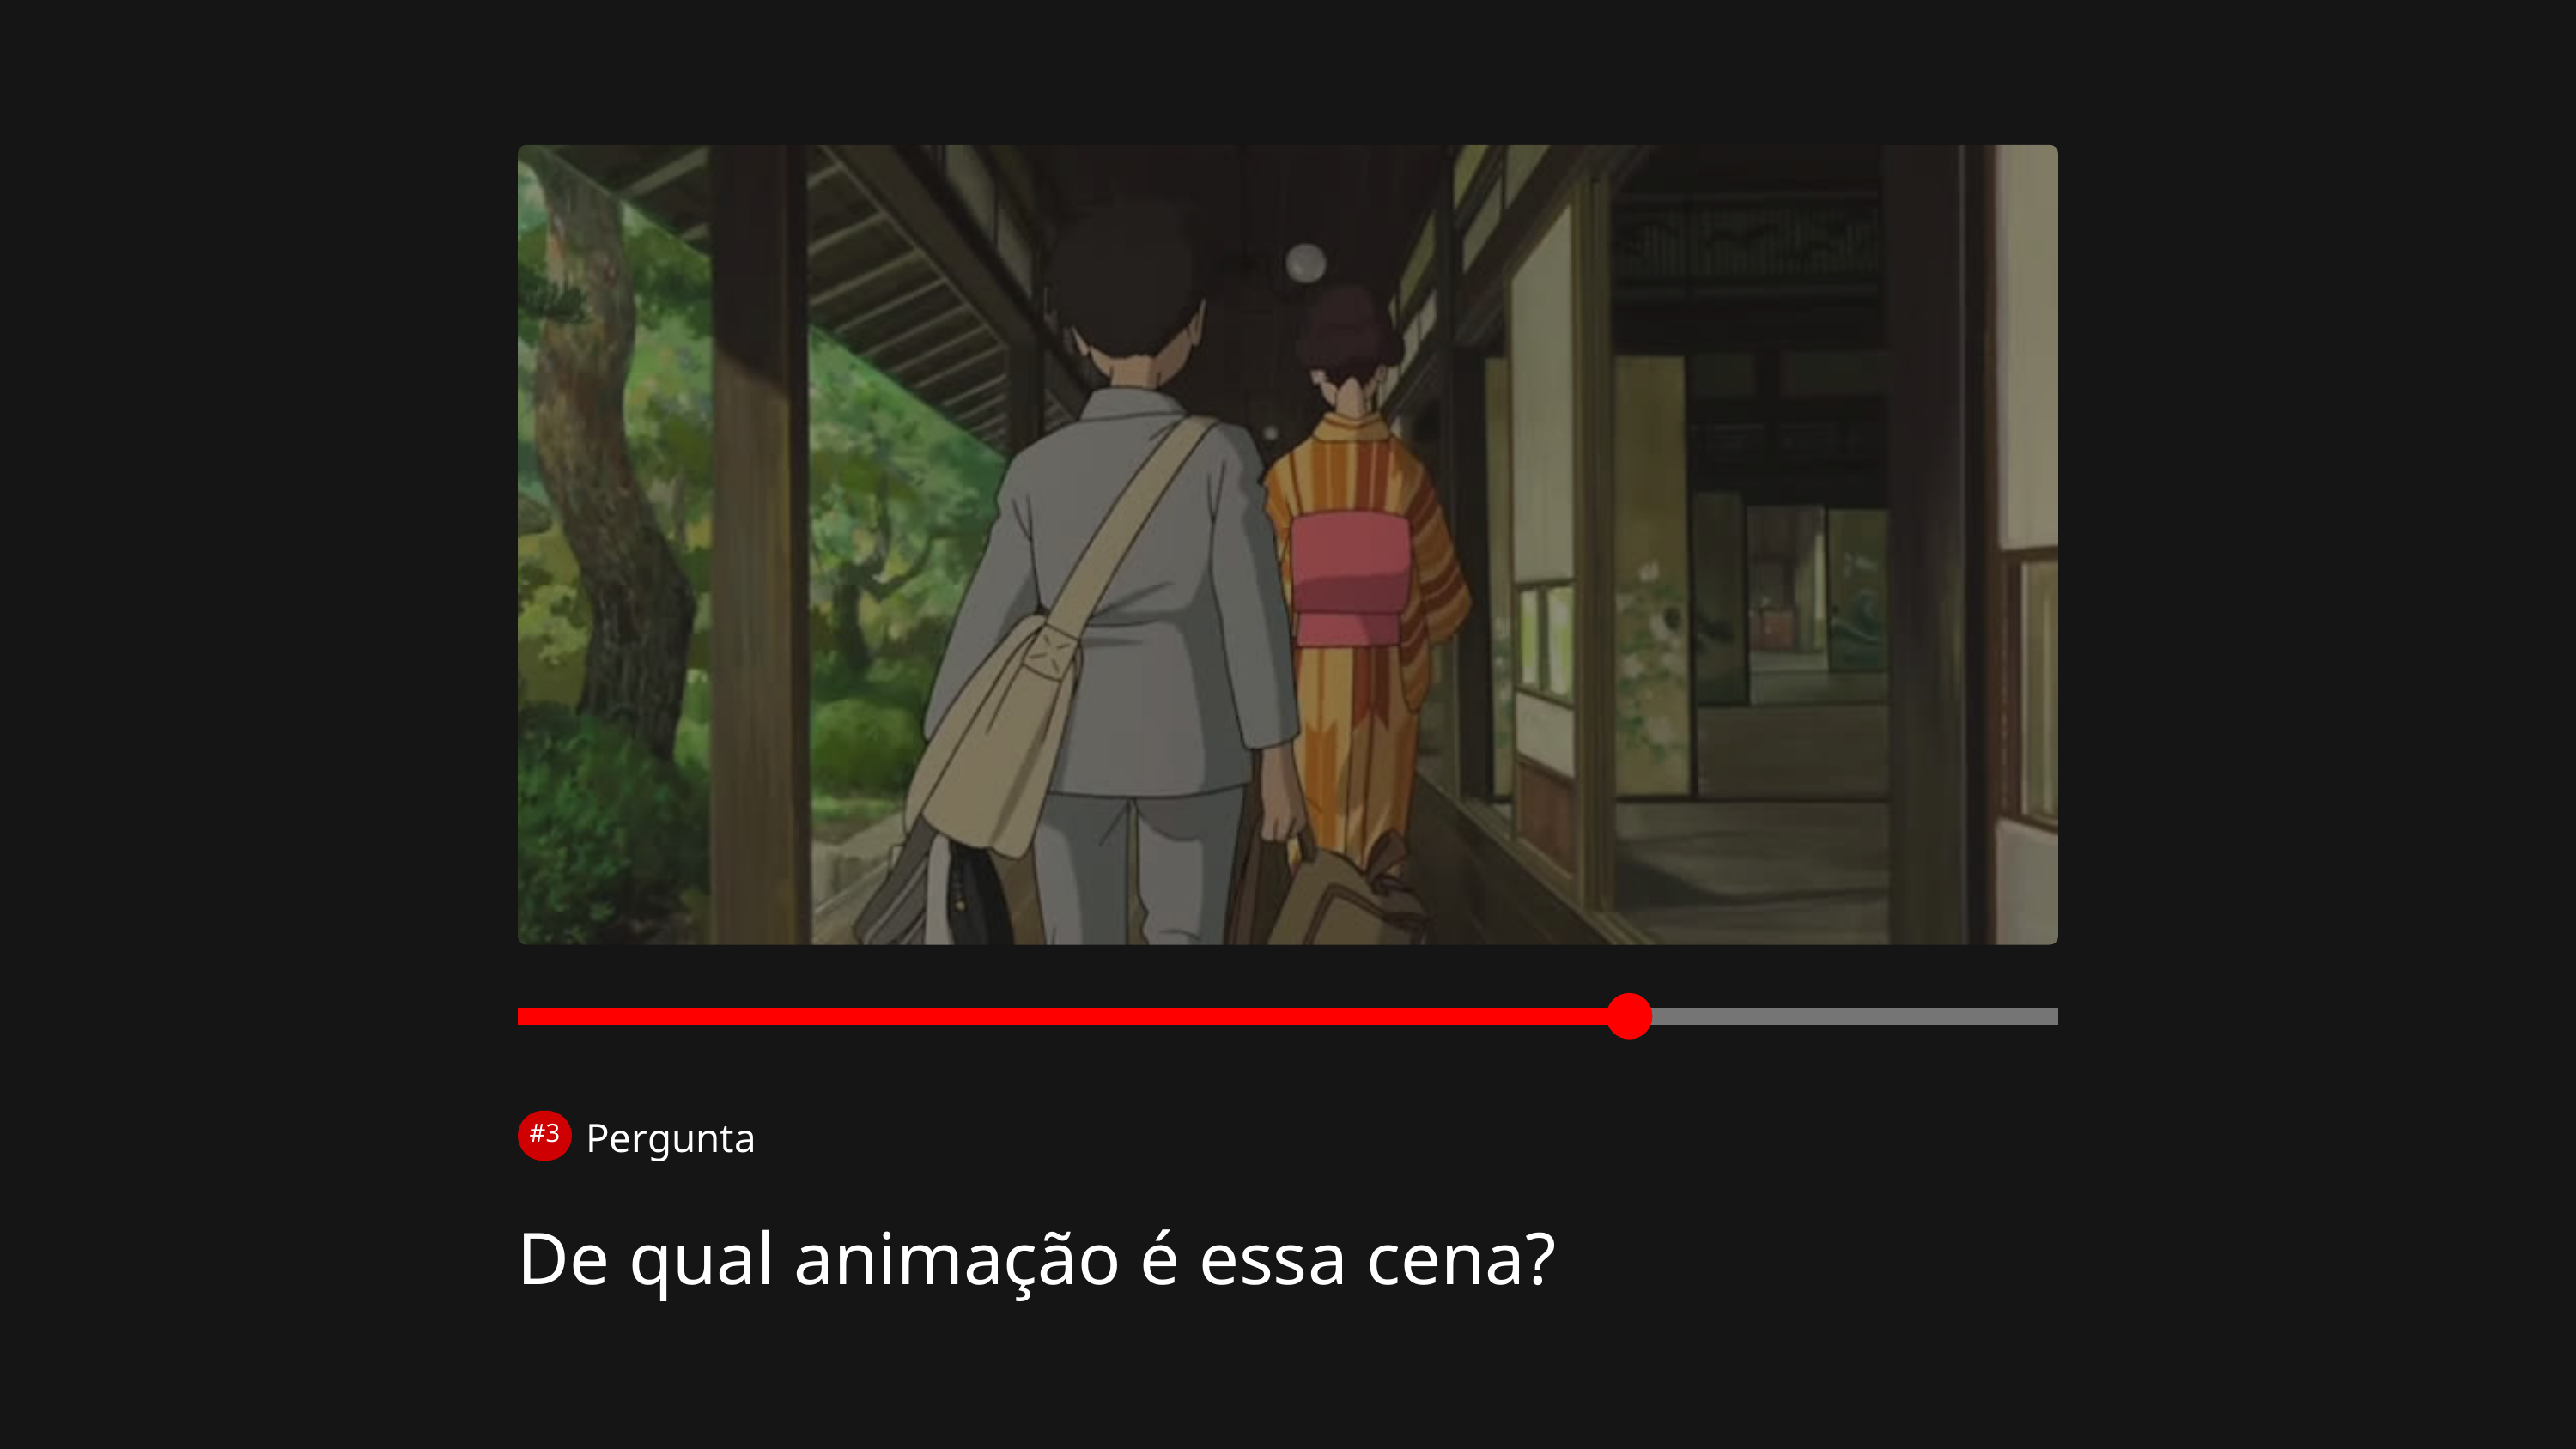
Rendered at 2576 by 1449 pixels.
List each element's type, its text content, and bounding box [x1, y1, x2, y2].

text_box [1606, 992, 1653, 1040]
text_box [1657, 1007, 2059, 1026]
text_box Pergunta [586, 1105, 828, 1161]
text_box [517, 1007, 1601, 1026]
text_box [517, 144, 2059, 945]
text_box De qual animação é essa cena? [518, 1197, 1780, 1299]
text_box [517, 1110, 573, 1161]
